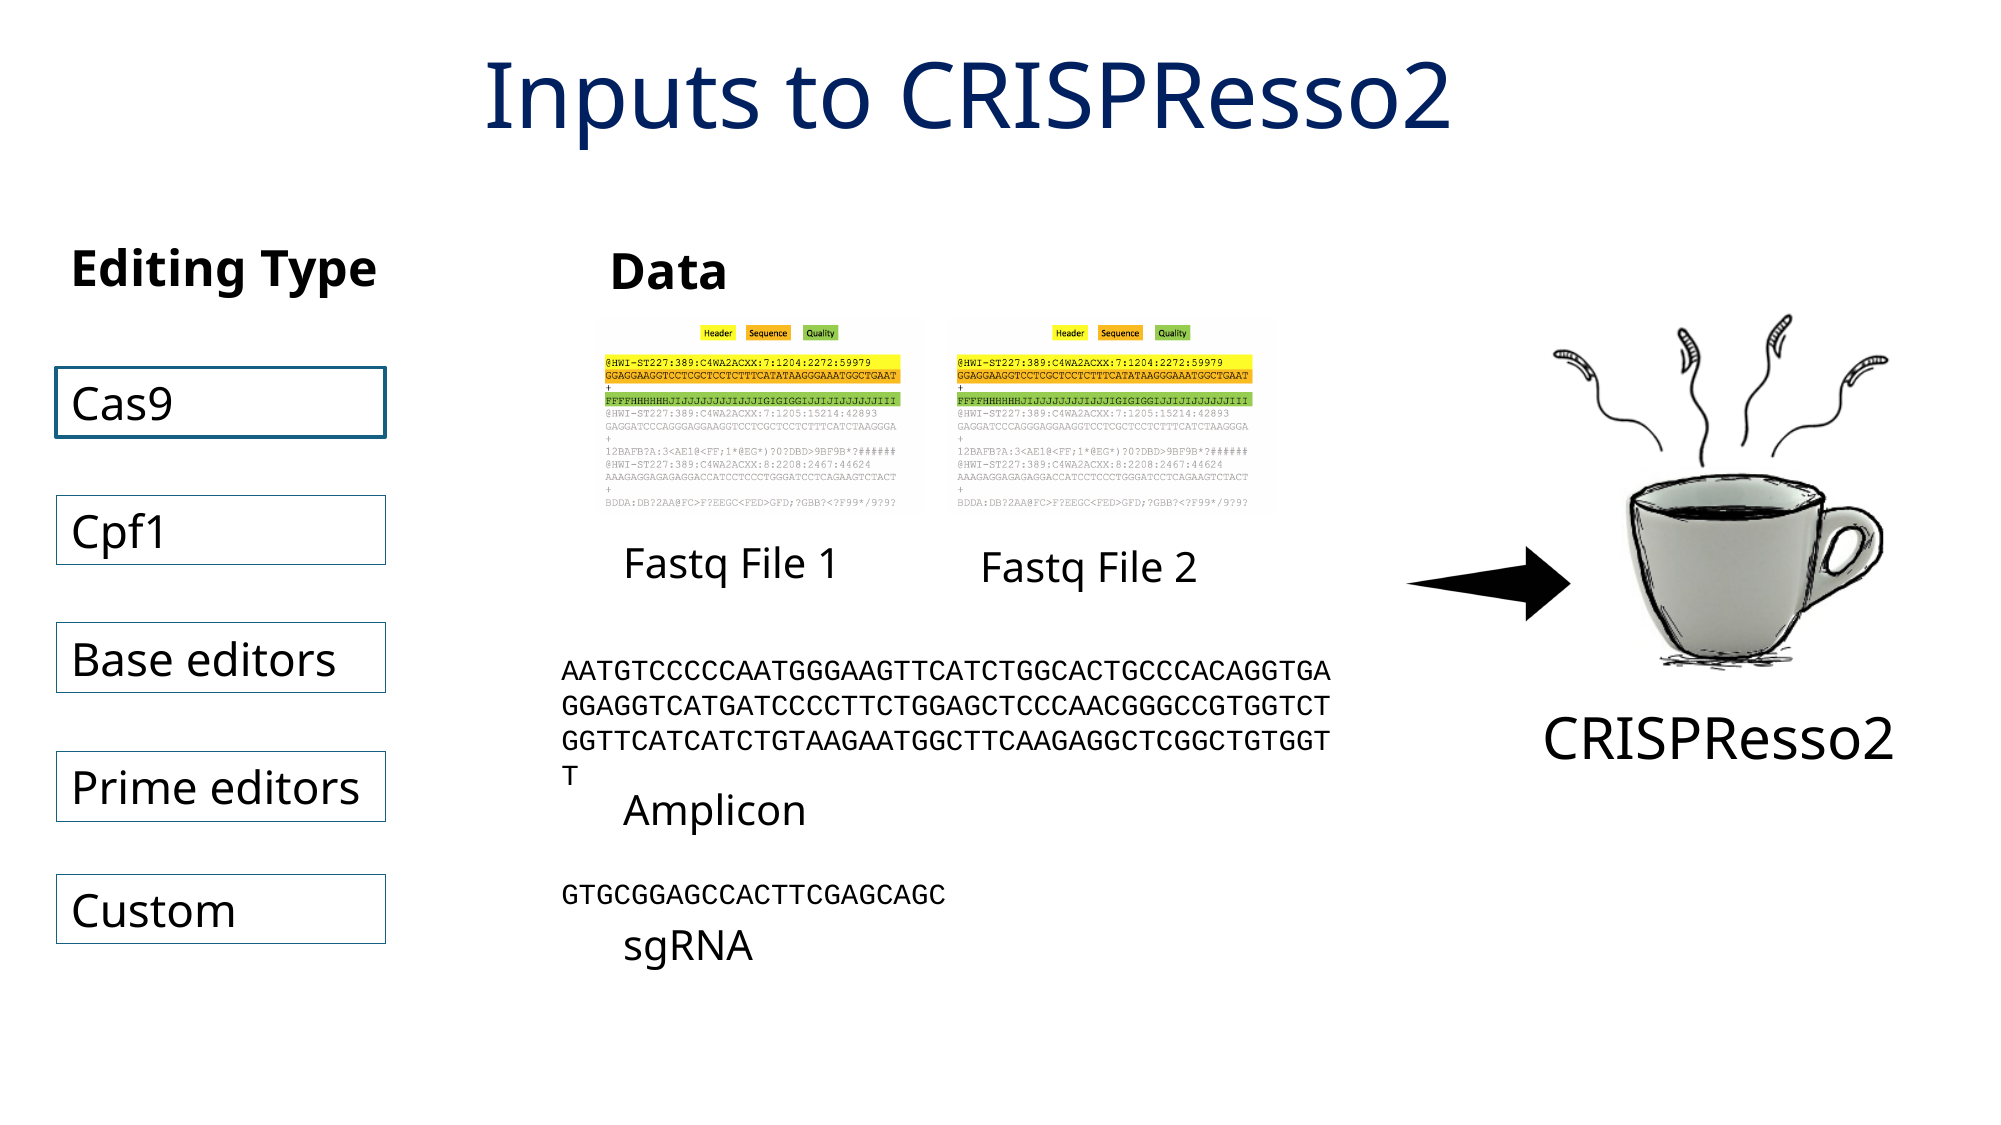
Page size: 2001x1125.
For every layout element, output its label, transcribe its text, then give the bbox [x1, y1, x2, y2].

picture [946, 317, 1278, 516]
text_box Fastq File 2 [965, 533, 1222, 599]
text_box Prime editors [56, 751, 386, 822]
text_box GTGCGGAGCCACTTCGAGCAGC [546, 867, 1074, 918]
text_box sgRNA [608, 910, 865, 976]
text_box CRISPResso2 [1527, 693, 1929, 779]
text_box Base editors [56, 622, 386, 693]
text_box Fastq File 1 [608, 529, 865, 595]
picture [1397, 282, 1929, 695]
text_box Custom [56, 874, 386, 944]
title Inputs to CRISPResso2 [469, 0, 1556, 208]
text_box Amplicon [608, 775, 865, 841]
text_box Cpf1 [56, 495, 386, 565]
text_box AATGTCCCCCAATGGGAAGTTCATCTGGCACTGCCCACAGGTGAGGAGGTCATGATCCCCTTCTGGAGCTCCCAACGGGCCGTGGTCTGGTTCATCATCTGTAAGAATGGCTTCAAGAGGCTCGGCTGTGGTT [546, 644, 1363, 799]
text_box Cas9 [56, 367, 386, 438]
picture [594, 317, 925, 516]
text_box Editing Type [55, 229, 470, 305]
text_box Data [595, 231, 839, 307]
